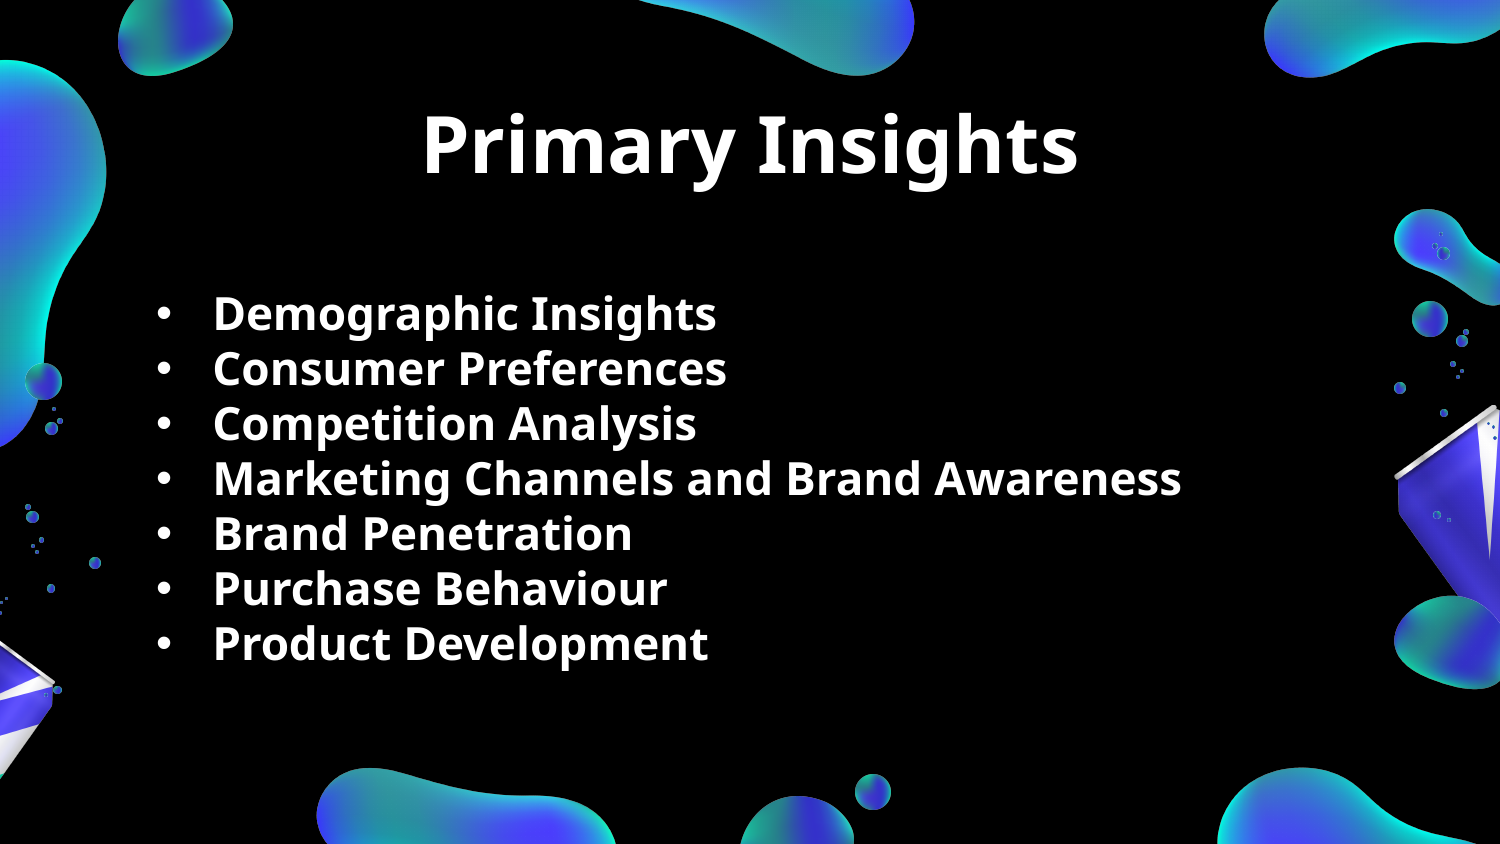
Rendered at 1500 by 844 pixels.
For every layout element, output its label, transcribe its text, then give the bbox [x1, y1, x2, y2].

picture [739, 796, 854, 844]
picture [1215, 405, 1500, 844]
picture [1394, 382, 1406, 394]
picture [0, 582, 106, 844]
picture [1246, 0, 1500, 136]
picture [1412, 301, 1448, 337]
picture [314, 756, 616, 844]
picture [563, 0, 917, 82]
picture [118, 0, 233, 76]
list Demographic Insights Consumer Preferences Competition Analysis Marketing Channels and Brand Awareness Brand Penetration Purchase Behaviour Product Development [118, 199, 1382, 756]
picture [1384, 202, 1500, 308]
title Primary Insights [118, 88, 1382, 195]
picture [855, 774, 891, 810]
picture [1456, 329, 1469, 347]
picture [26, 511, 39, 523]
picture [0, 44, 118, 448]
picture [89, 557, 101, 569]
